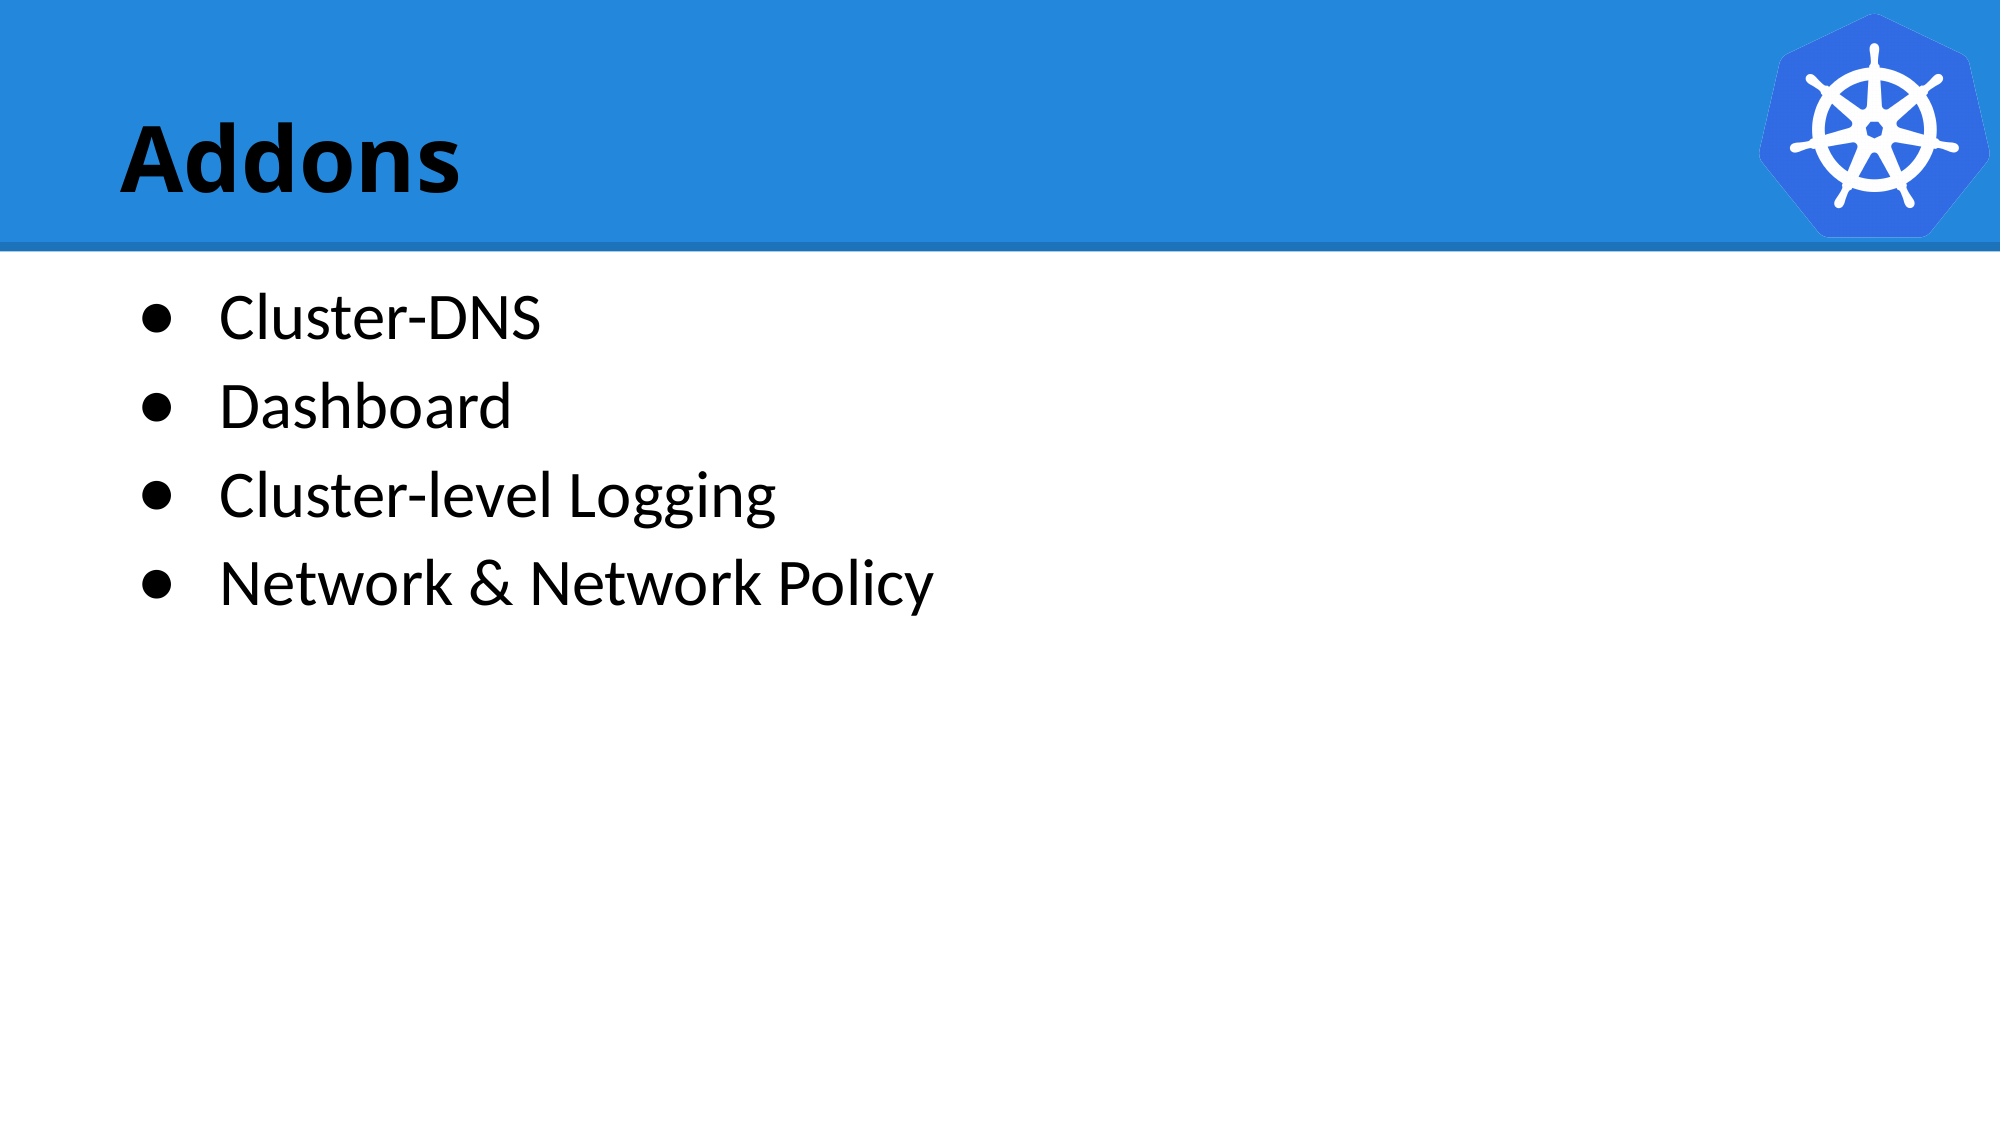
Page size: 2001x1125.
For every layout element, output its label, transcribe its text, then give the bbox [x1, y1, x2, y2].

picture [1758, 9, 1991, 242]
title Addons [99, 45, 1900, 233]
list Cluster-DNS Dashboard Cluster-level Logging Network & Network Policy [99, 262, 1900, 1078]
